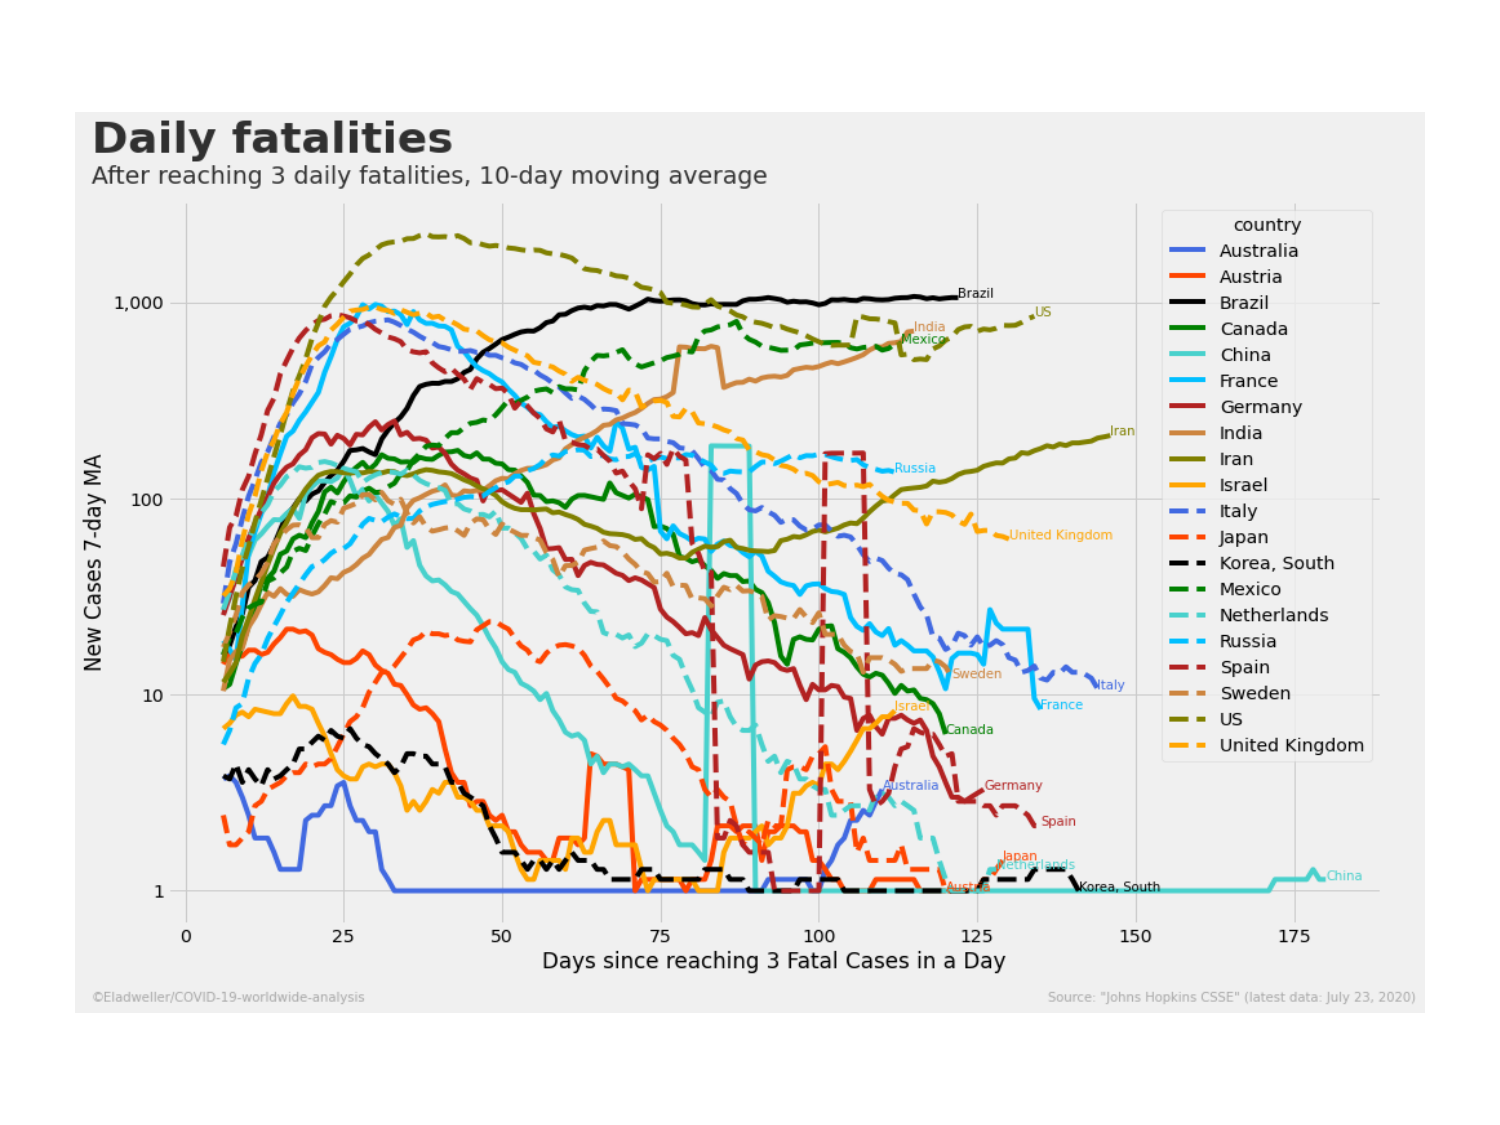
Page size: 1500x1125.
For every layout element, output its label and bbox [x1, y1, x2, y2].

picture [74, 112, 1426, 1013]
